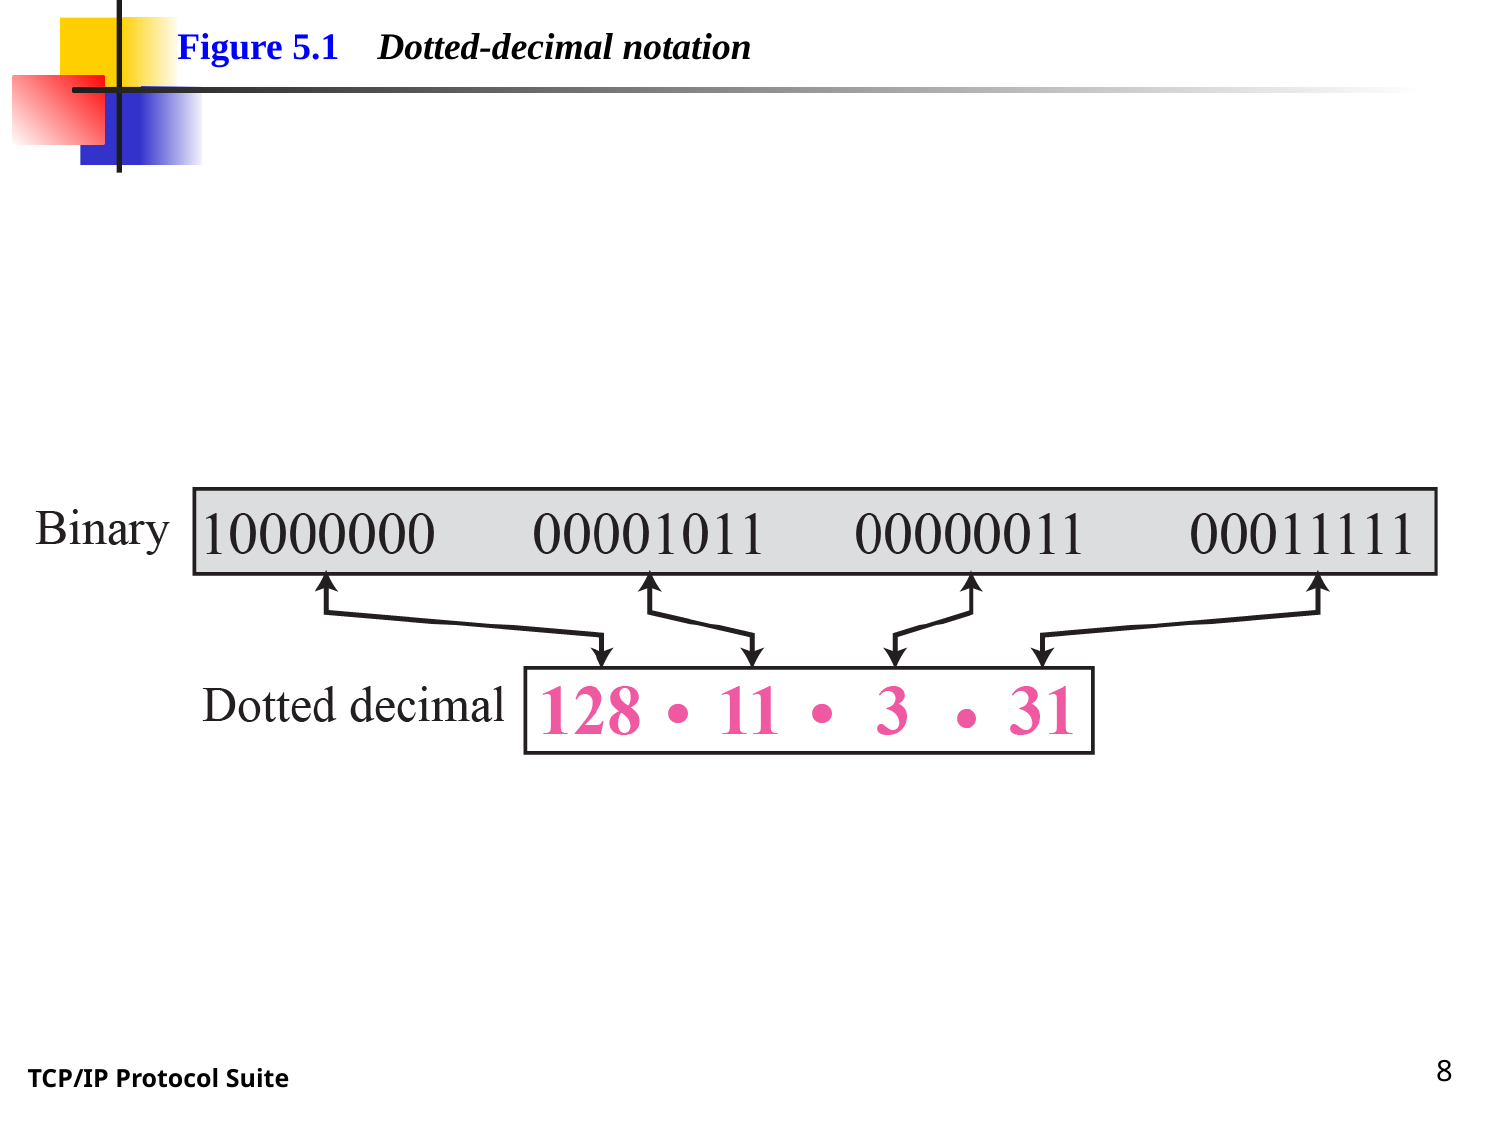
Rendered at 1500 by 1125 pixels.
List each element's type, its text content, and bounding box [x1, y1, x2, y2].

text_box [80, 93, 116, 165]
text_box [116, 0, 122, 87]
text_box [12, 75, 105, 145]
text_box Figure 5.1 Dotted-decimal notation [162, 14, 1100, 75]
footer TCP/IP Protocol Suite [12, 1025, 488, 1100]
text_box [60, 17, 116, 86]
picture [35, 487, 1438, 763]
text_box [116, 93, 122, 173]
text_box [72, 87, 1423, 93]
text_box [141, 93, 202, 165]
slide_number 8 [1155, 1024, 1468, 1100]
text_box [122, 17, 177, 86]
text_box [122, 93, 141, 165]
